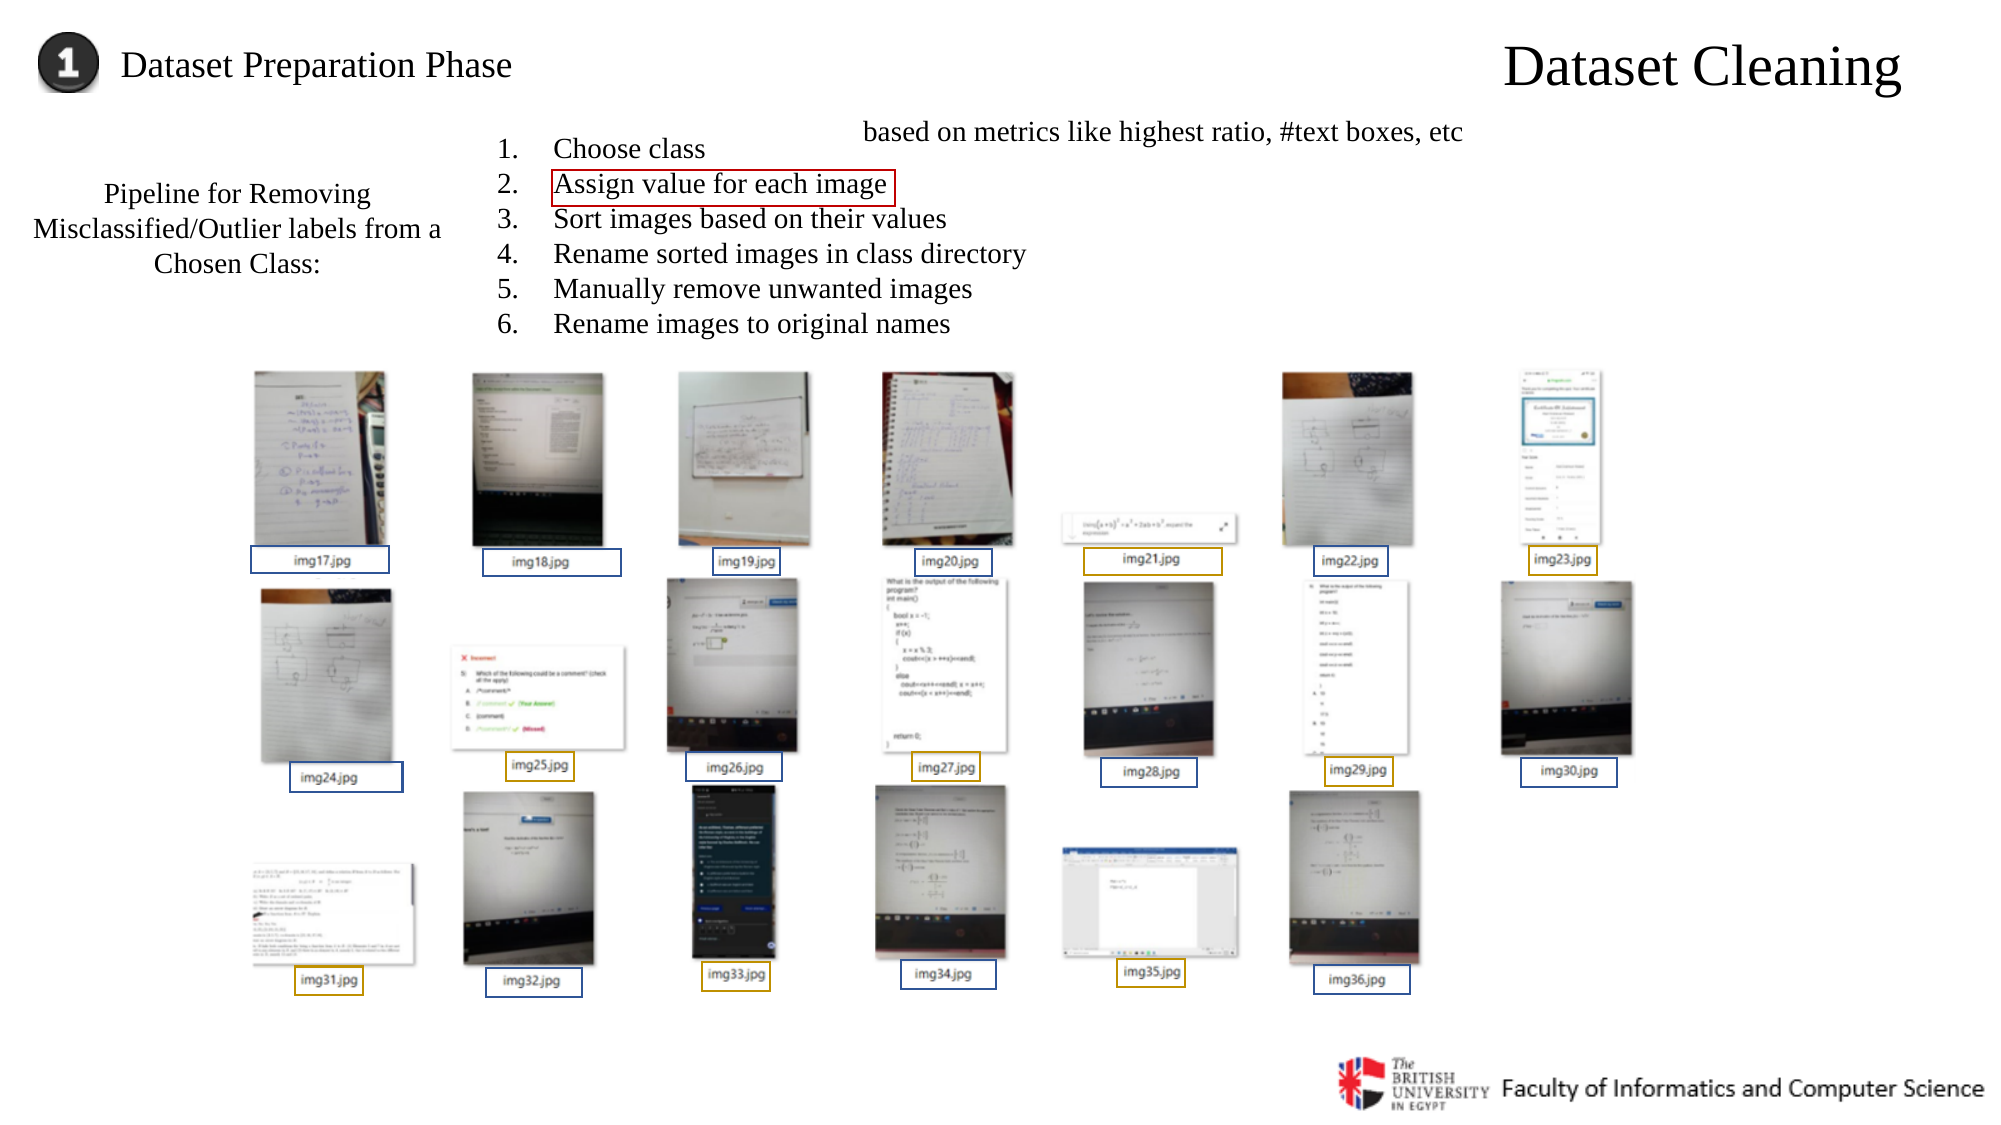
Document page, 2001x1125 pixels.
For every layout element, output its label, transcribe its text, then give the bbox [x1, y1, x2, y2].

text_box [900, 984, 997, 990]
text_box based on metrics like highest ratio, #text boxes, etc [848, 104, 1635, 155]
text_box [1100, 784, 1198, 788]
text_box [551, 169, 896, 207]
text_box Dataset Preparation Phase [99, 32, 581, 93]
picture [1289, 576, 1421, 782]
picture [1069, 575, 1224, 784]
text_box [1116, 983, 1186, 988]
picture [864, 781, 1016, 984]
picture [666, 367, 821, 571]
text_box [701, 988, 771, 992]
text_box Dataset Cleaning [1445, 19, 1962, 105]
picture [875, 574, 1017, 780]
picture [677, 781, 791, 988]
picture [1278, 784, 1432, 991]
picture [460, 367, 621, 584]
picture [1044, 368, 1247, 572]
picture [1497, 365, 1620, 570]
picture [657, 575, 809, 780]
text_box [1313, 991, 1411, 995]
picture [237, 364, 409, 574]
text_box [505, 776, 575, 782]
picture [441, 589, 640, 776]
text_box Choose class Assign value for each image Sort images based on their values Rename sorted images in class directory Manually remove unwanted images Rename images to original names [482, 122, 1175, 382]
picture [1314, 1042, 2000, 1121]
text_box [1520, 783, 1618, 788]
picture [251, 578, 407, 790]
picture [1271, 370, 1421, 574]
text_box [485, 992, 583, 998]
picture [1050, 795, 1244, 983]
text_box Pipeline for Removing Misclassified/Outlier labels from a Chosen Class: [14, 167, 461, 288]
text_box [712, 571, 781, 575]
picture [456, 785, 607, 992]
picture [866, 366, 1023, 572]
picture [245, 796, 431, 995]
picture [38, 32, 99, 93]
picture [1491, 573, 1636, 783]
